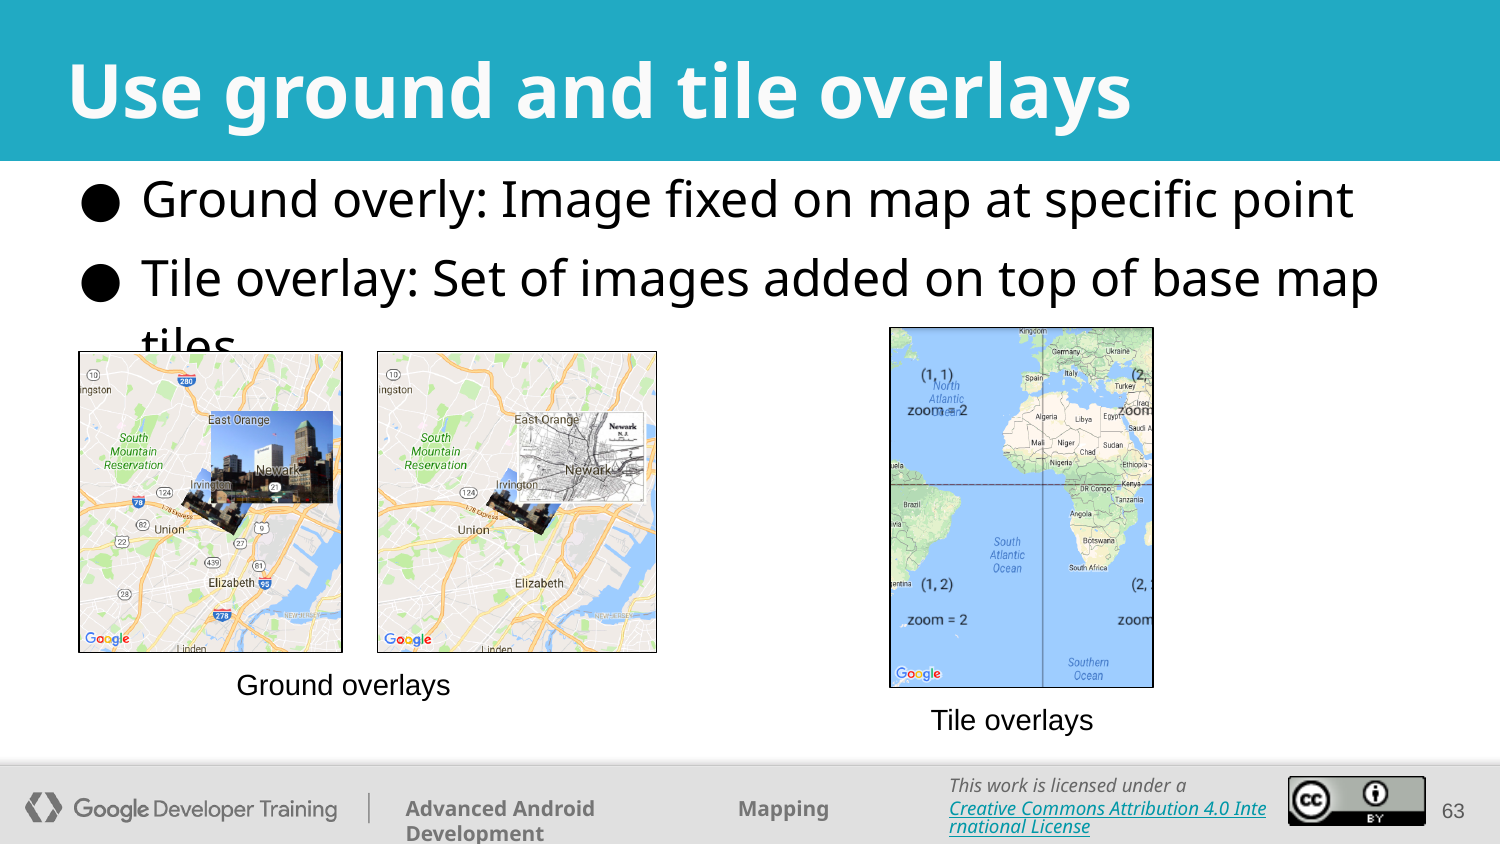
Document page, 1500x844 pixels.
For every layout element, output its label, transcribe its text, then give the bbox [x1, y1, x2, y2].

list Ground overly: Image fixed on map at specific point Tile overlay: Set of images added on top of base map tiles [51, 143, 1449, 341]
picture [890, 327, 1153, 687]
picture [0, 161, 1500, 844]
text_box Ground overlays [221, 651, 483, 753]
picture [1178, 783, 1183, 791]
text_box Tile overlays [915, 686, 1178, 789]
title Use ground and tile overlays [51, 28, 1449, 122]
slide_number ‹#› [1389, 777, 1480, 842]
